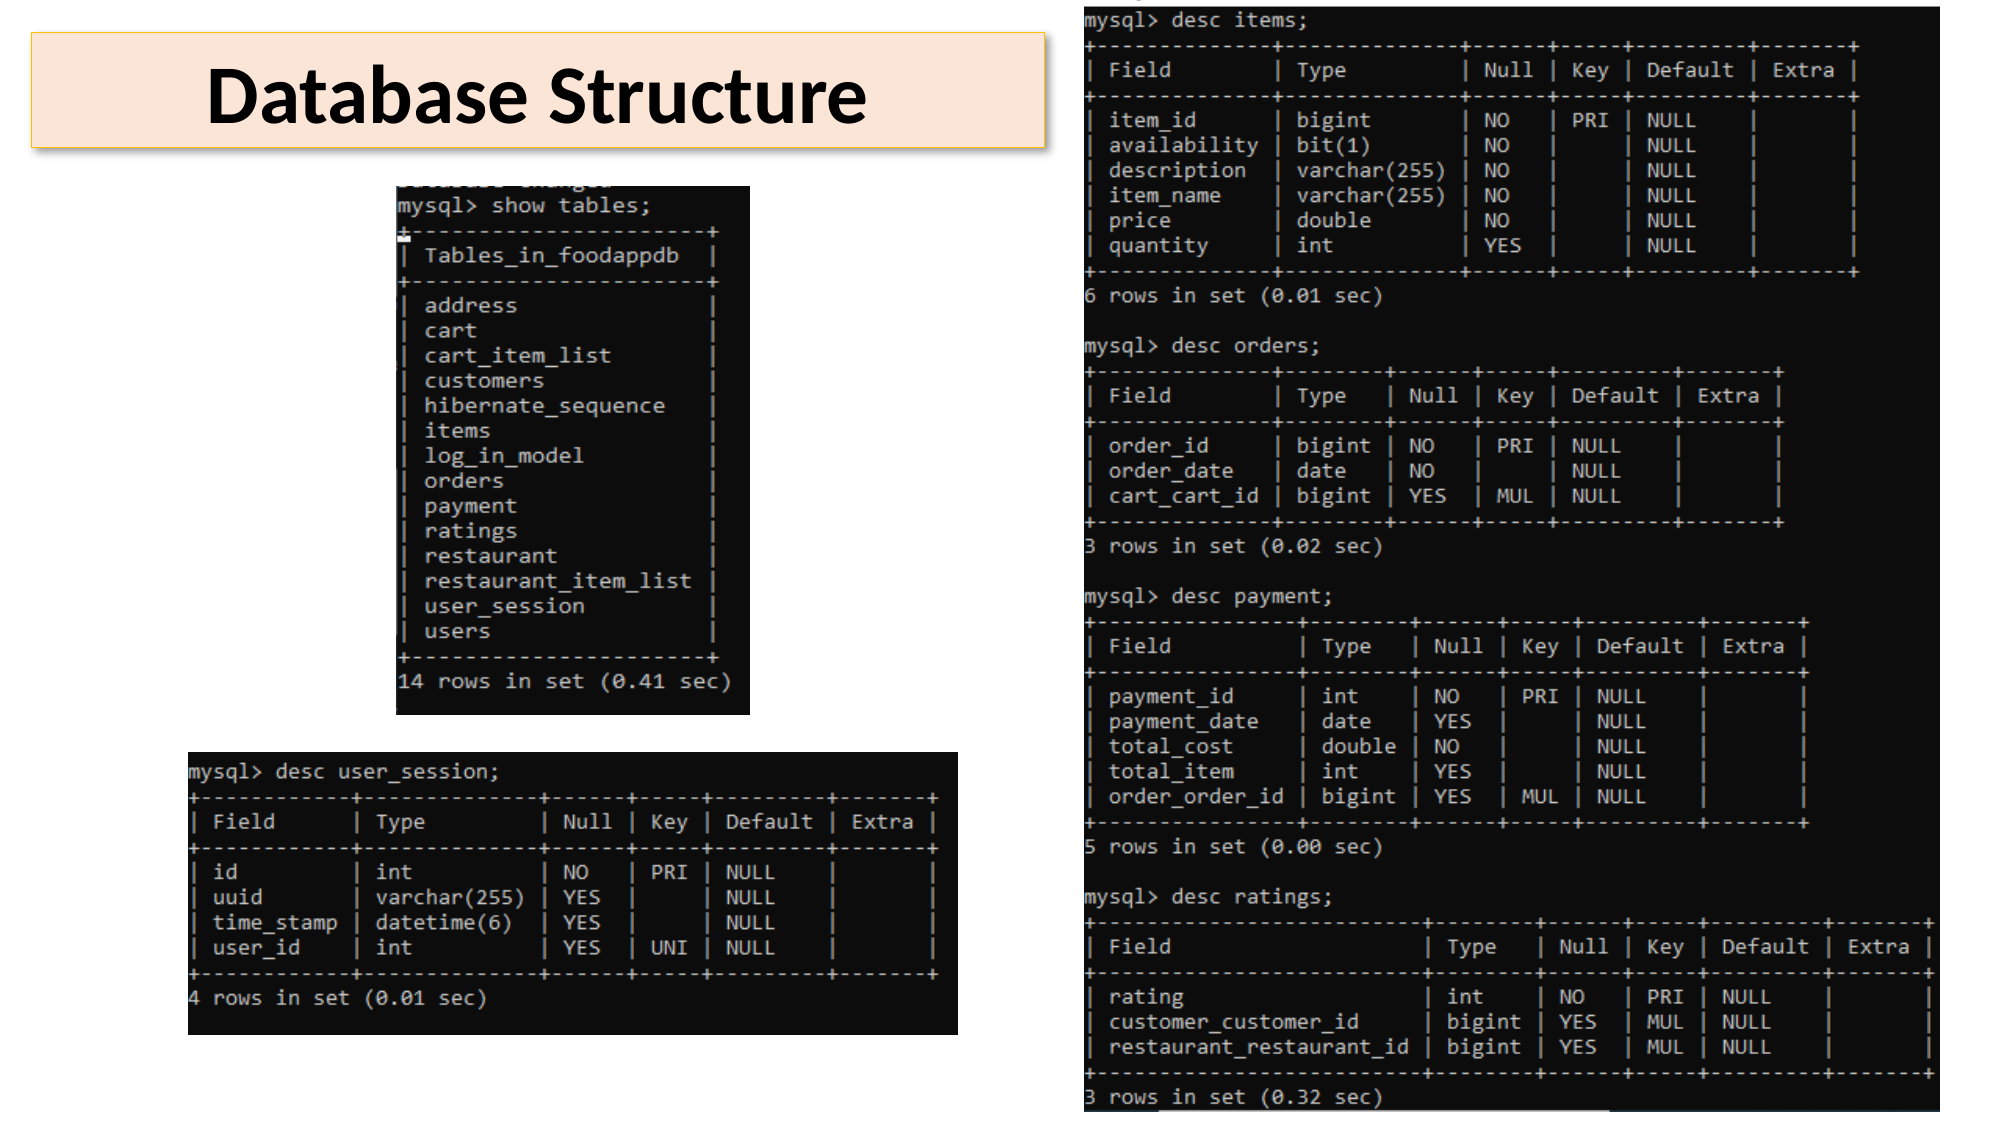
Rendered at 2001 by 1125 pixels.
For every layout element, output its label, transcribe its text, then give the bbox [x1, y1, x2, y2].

picture [396, 186, 750, 715]
picture [188, 752, 958, 1035]
text_box Database Structure [31, 32, 1045, 148]
picture [1084, 0, 1940, 1112]
